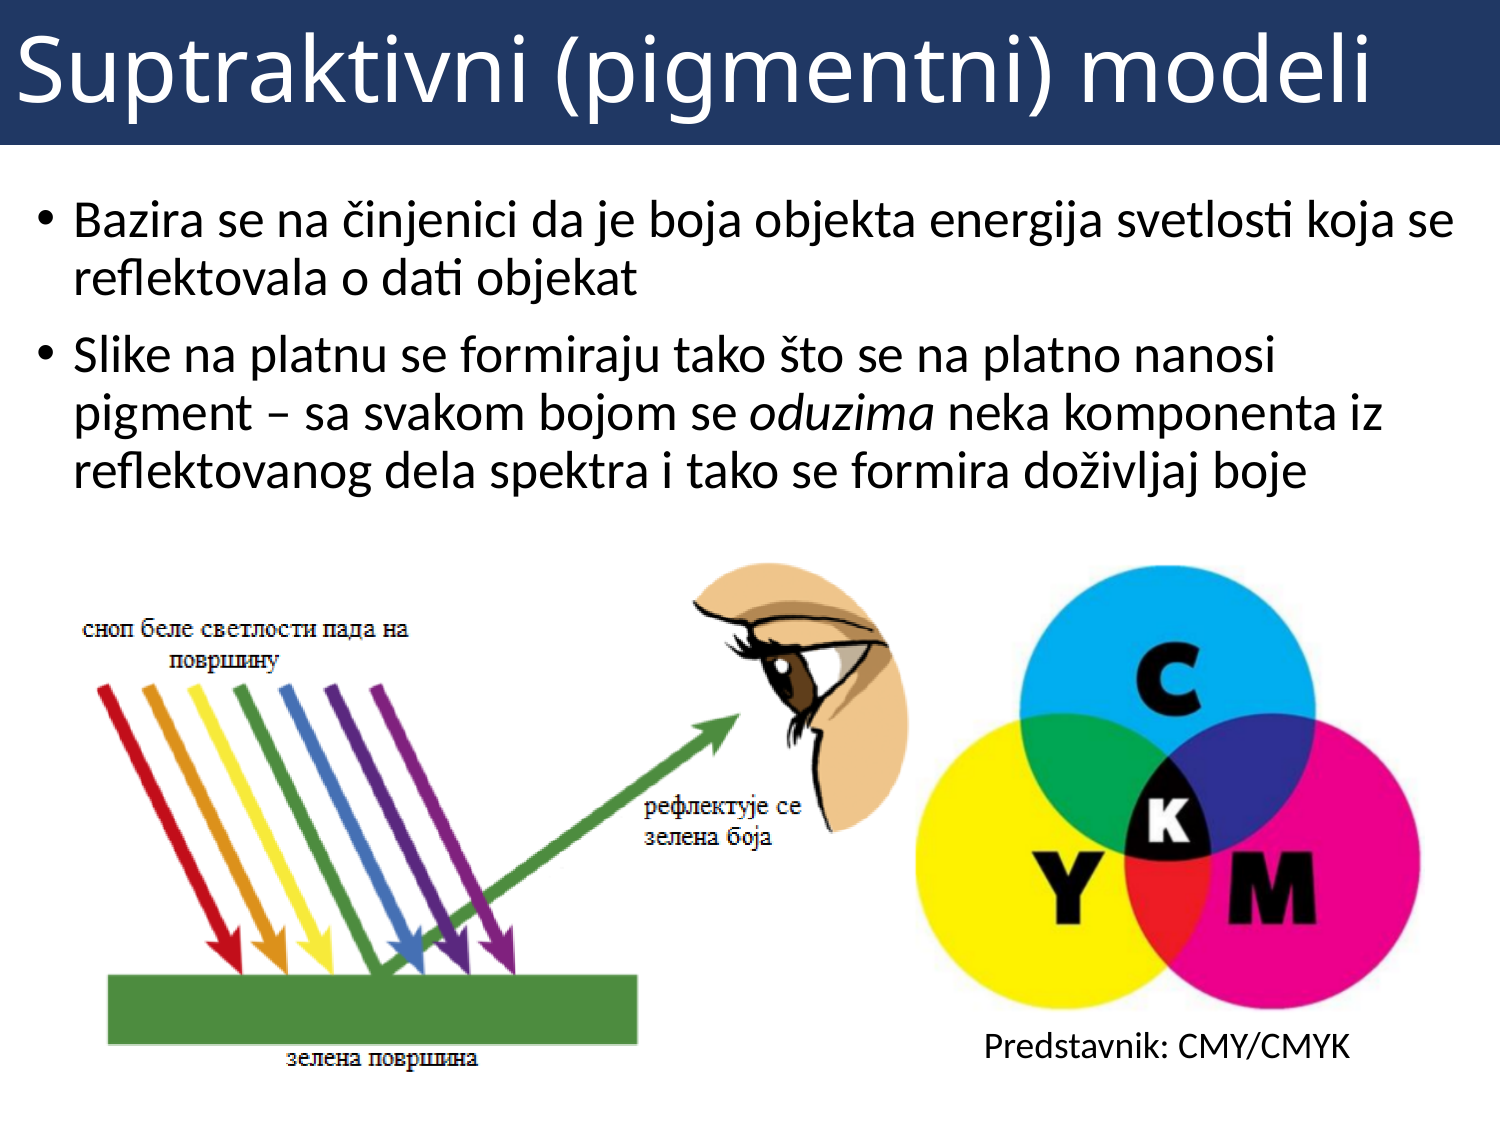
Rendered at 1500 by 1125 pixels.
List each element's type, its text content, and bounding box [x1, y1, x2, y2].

list Bazira se na činjenici da je boja objekta energija svetlosti koja se reflektovala o dati objekat Slike na platnu se formiraju tako što se na platno nanosi pigment – sa svakom bojom se oduzima neka komponenta iz reflektovanog dela spektra i tako se formira doživljaj boje [21, 184, 1479, 513]
title Suptraktivni (pigmentni) modeli [0, 0, 1500, 145]
picture [74, 562, 1425, 1075]
text_box Predstavnik: CMY/CMYK [969, 1014, 1366, 1074]
